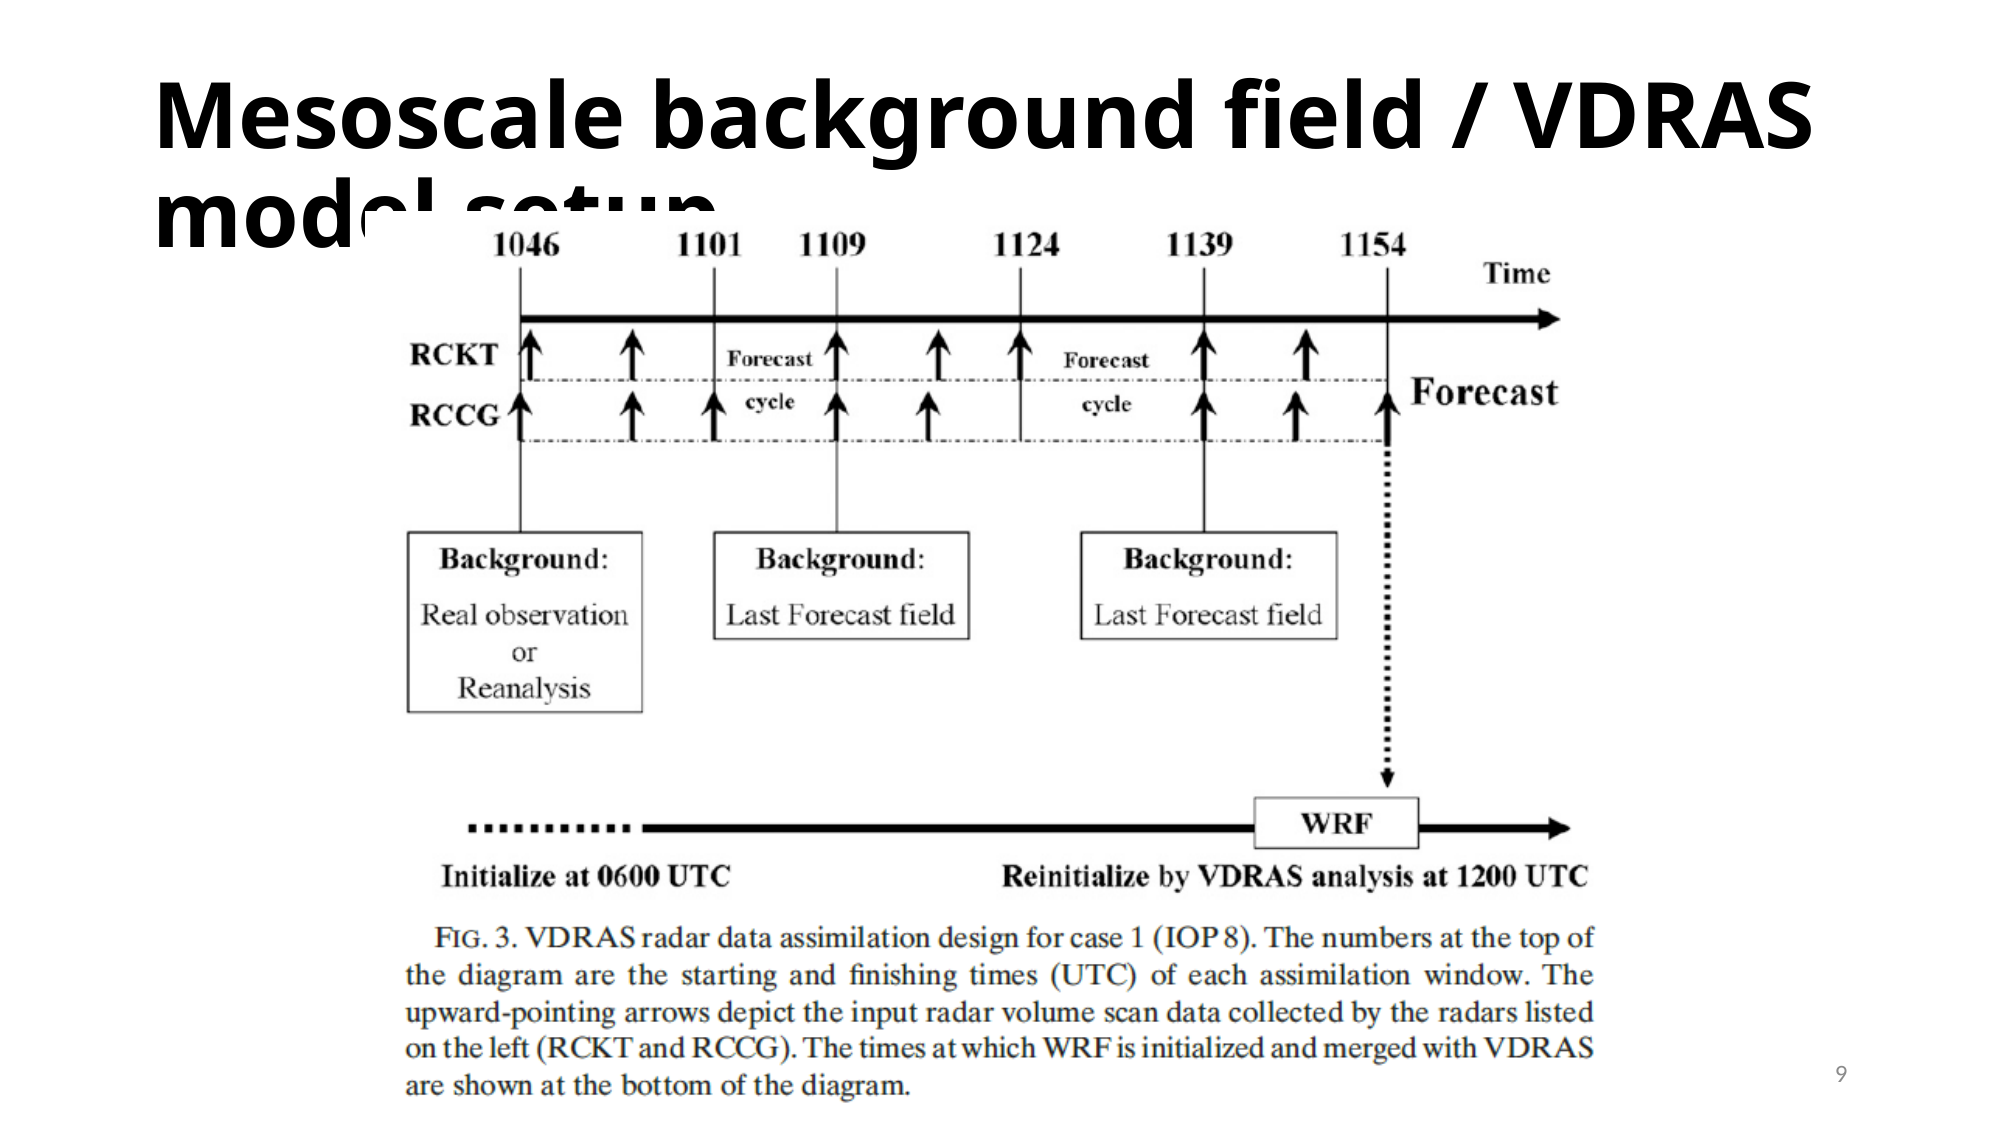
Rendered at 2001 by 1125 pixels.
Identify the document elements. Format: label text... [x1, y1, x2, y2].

picture [365, 211, 1635, 1123]
slide_number 9 [1635, 1042, 1863, 1103]
title Mesoscale background field / VDRAS model setup [137, 59, 1971, 278]
